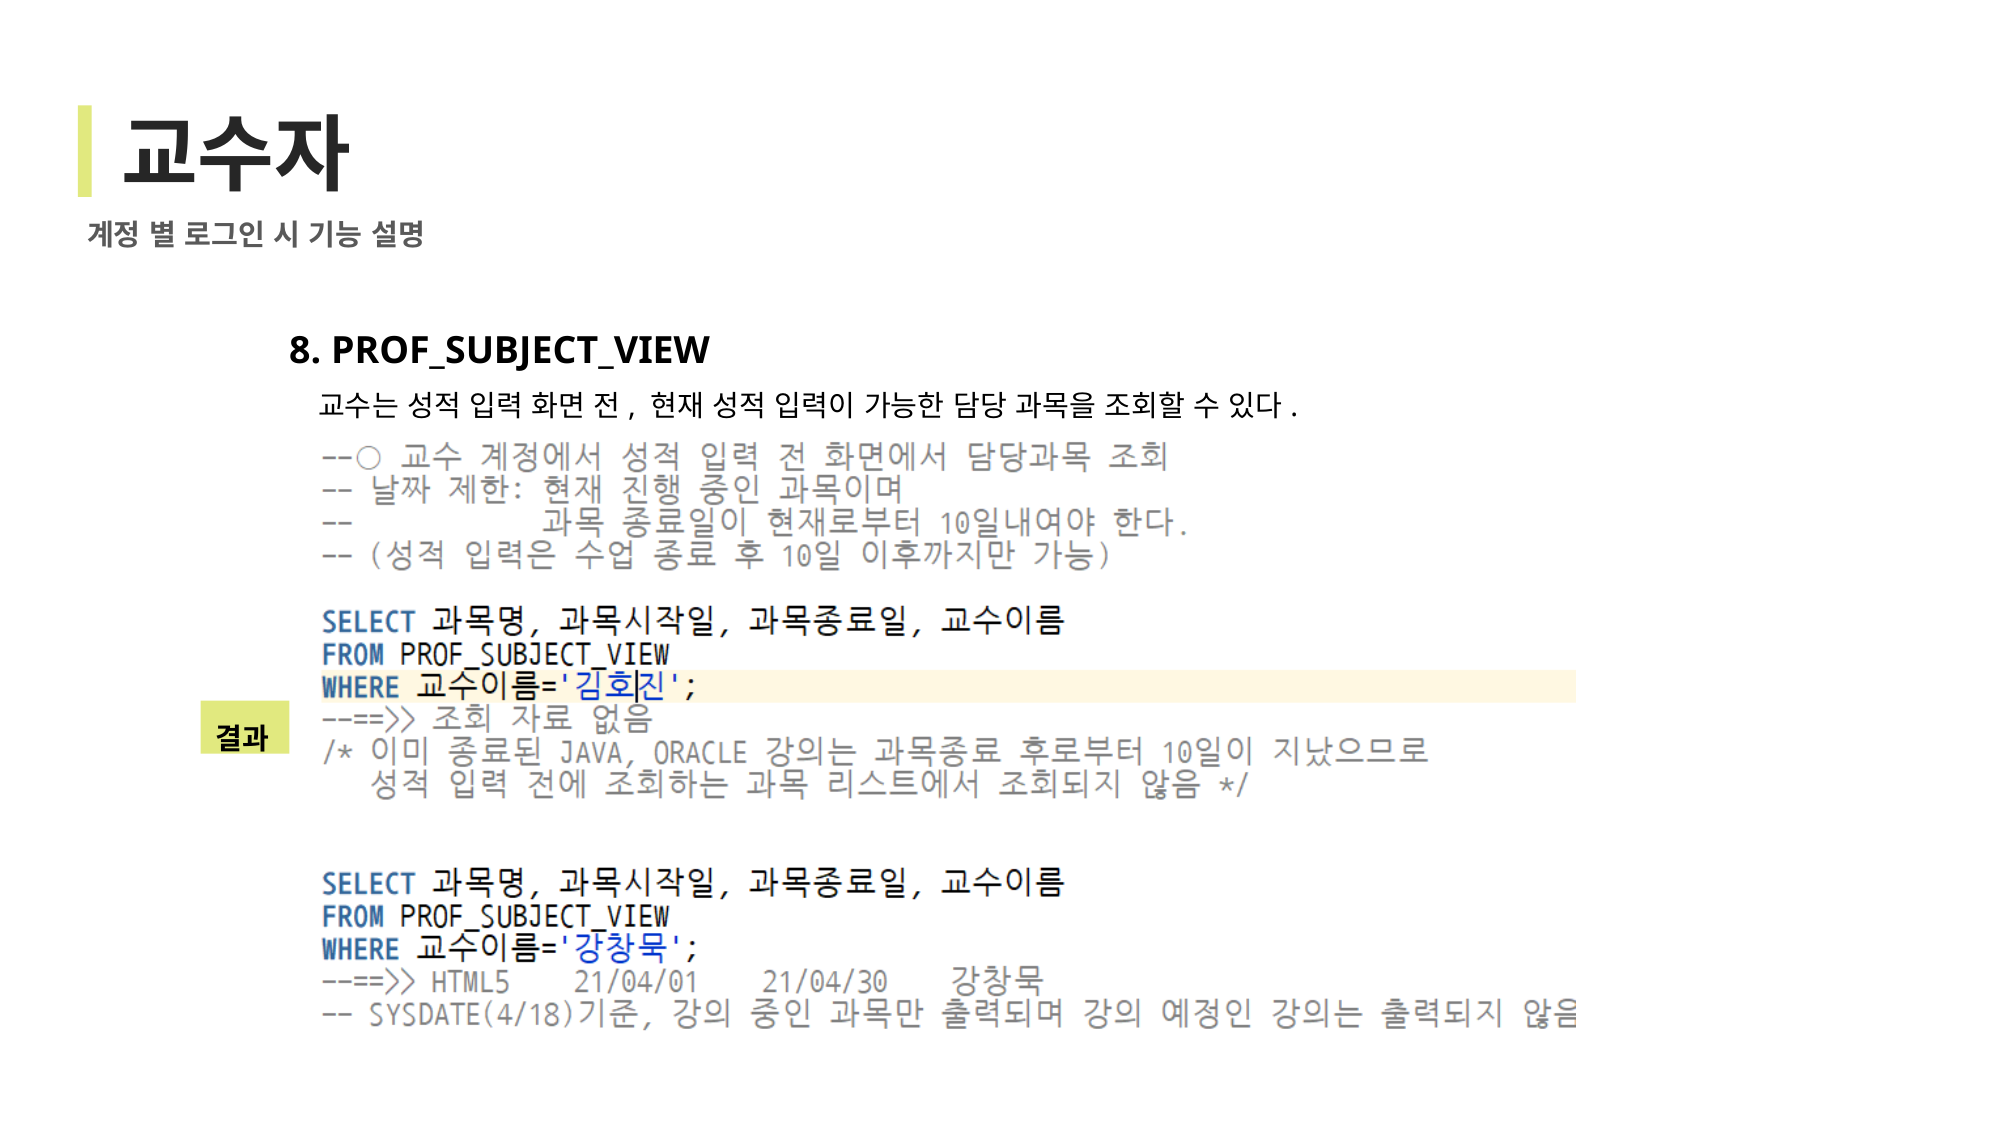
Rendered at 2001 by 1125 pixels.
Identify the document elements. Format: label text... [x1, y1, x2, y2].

text_box 계정 별 로그인 시 기능 설명 [72, 176, 1073, 259]
picture [319, 437, 1576, 1046]
text_box [77, 104, 93, 198]
text_box 교수자 [106, 93, 366, 209]
text_box 8. PROF_SUBJECT_VIEW [274, 297, 1275, 379]
text_box 교수는 성적 입력 화면 전, 현재 성적 입력이 가능한 담당 과목을 조회할 수 있다. [303, 360, 1749, 430]
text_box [200, 681, 290, 754]
